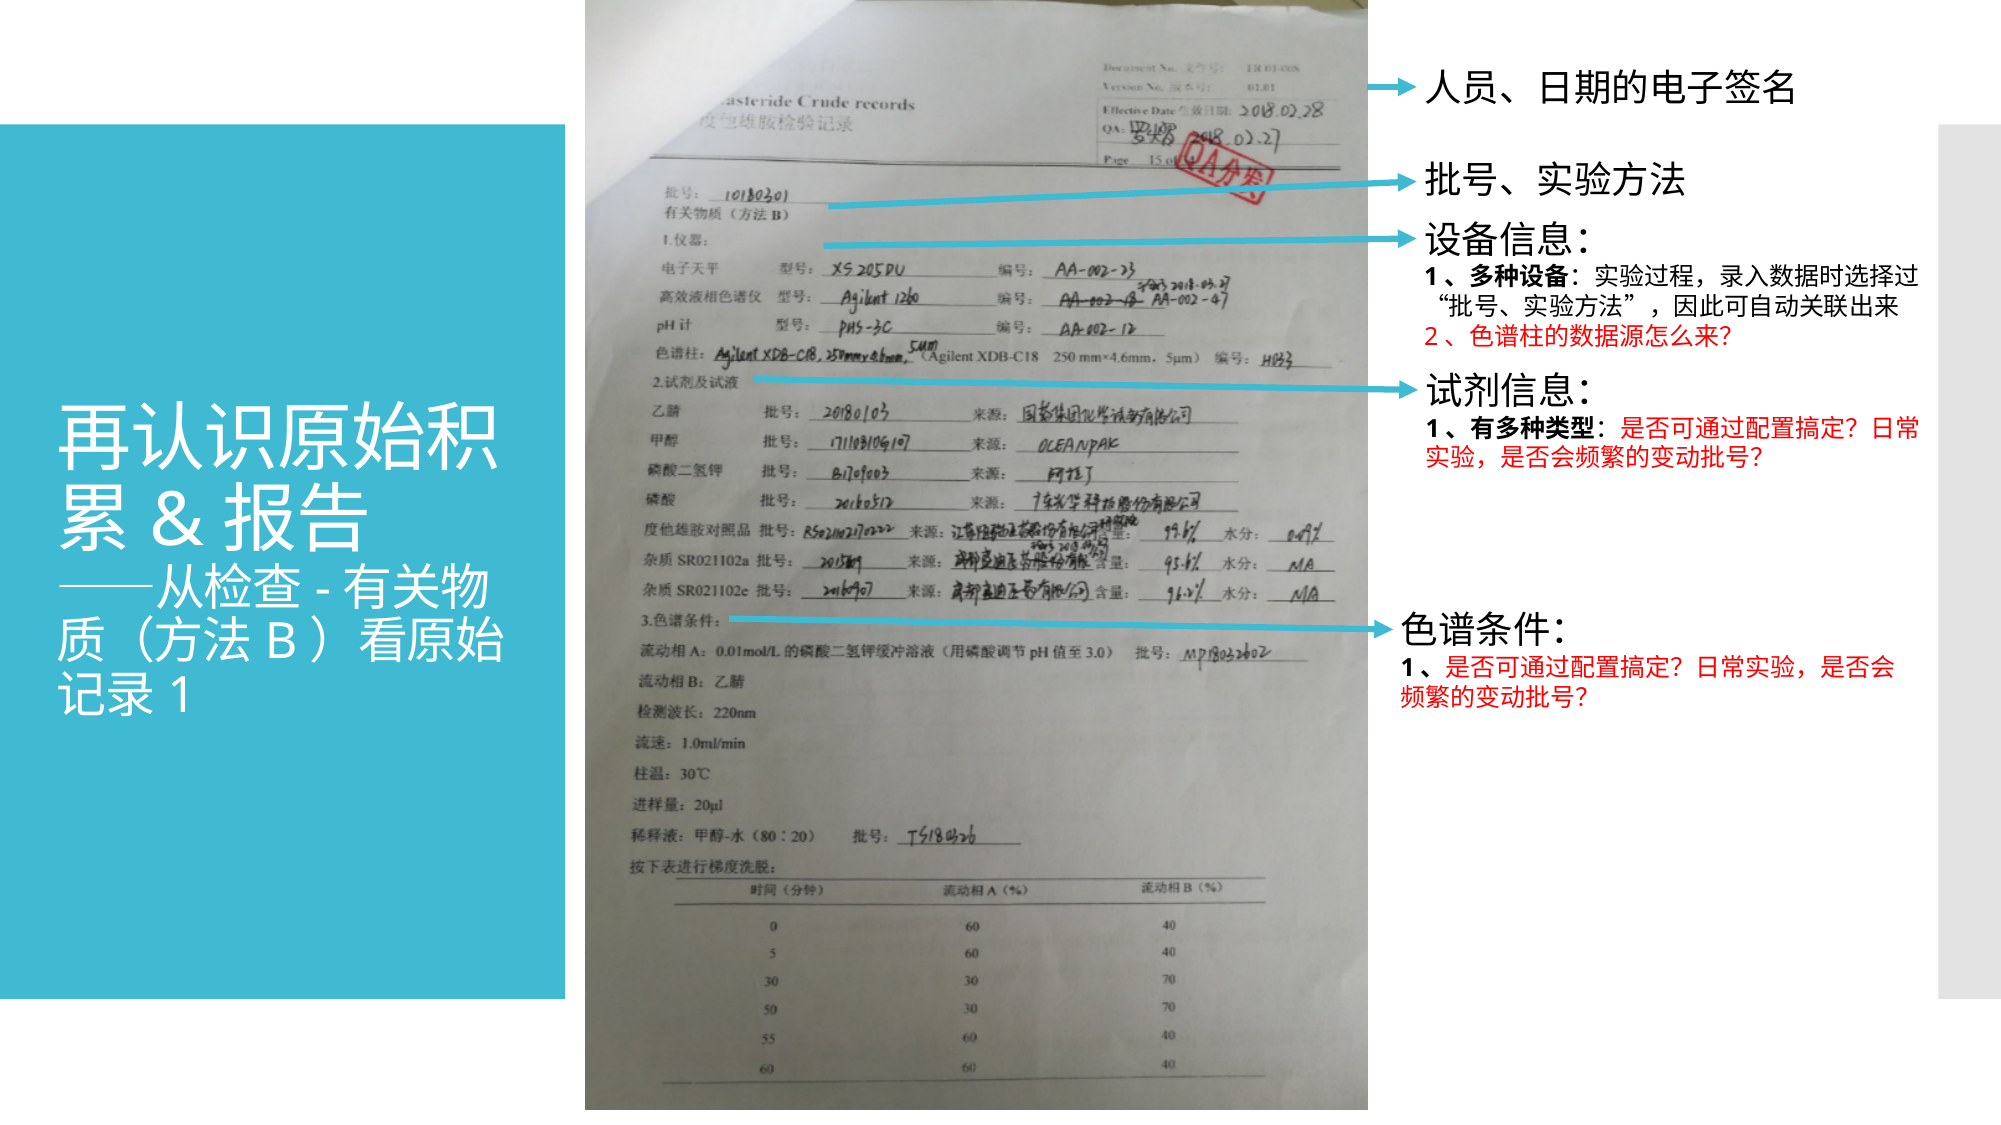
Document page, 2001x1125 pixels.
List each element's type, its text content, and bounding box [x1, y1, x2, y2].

picture [585, 0, 1368, 1111]
text_box 试剂信息： 1、有多种类型：是否可通过配置搞定？日常实验，是否会频繁的变动批号？ [1410, 359, 1942, 480]
title 再认识原始积累&报告 ——从检查-有关物质（方法B）看原始记录1 [41, 184, 525, 940]
text_box 设备信息： 1、多种设备：实验过程，录入数据时选择过“批号、实验方法”，因此可自动关联出来 2、色谱柱的数据源怎么来？ [1409, 208, 1941, 358]
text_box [823, 238, 1417, 246]
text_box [728, 618, 1394, 630]
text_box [753, 378, 1419, 391]
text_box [827, 181, 1417, 207]
text_box 色谱条件： 1、是否可通过配置搞定？日常实验，是否会频繁的变动批号？ [1385, 599, 1917, 719]
text_box 人员、日期的电子签名 [1409, 56, 1941, 117]
text_box 批号、实验方法 [1409, 148, 1941, 208]
